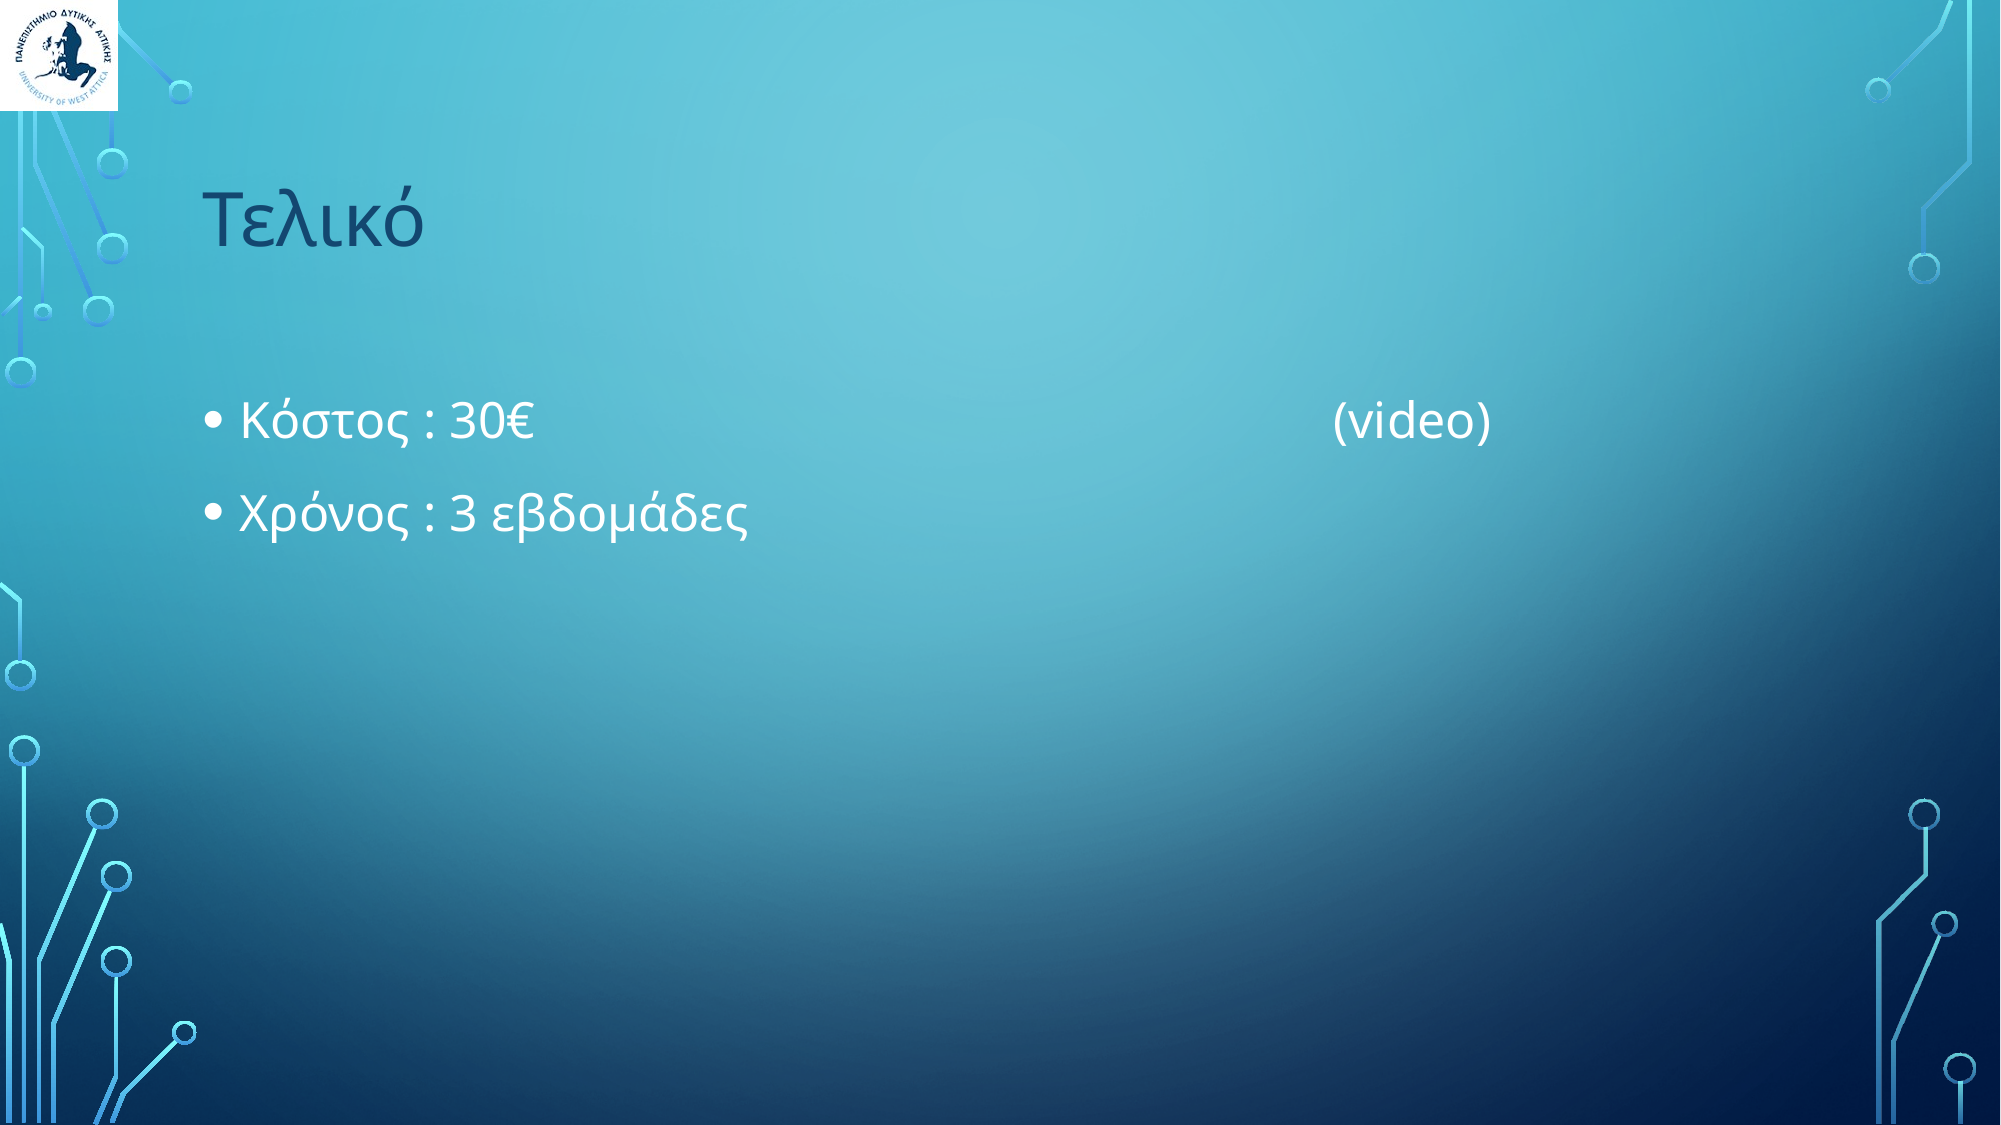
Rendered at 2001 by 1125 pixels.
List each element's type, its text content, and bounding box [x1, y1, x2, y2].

picture [0, 0, 118, 111]
list Κόστος : 30€ Χρόνος : 3 εβδομάδες [187, 369, 988, 950]
list (video) [1012, 369, 1813, 950]
title Τελικό [187, 101, 1813, 344]
